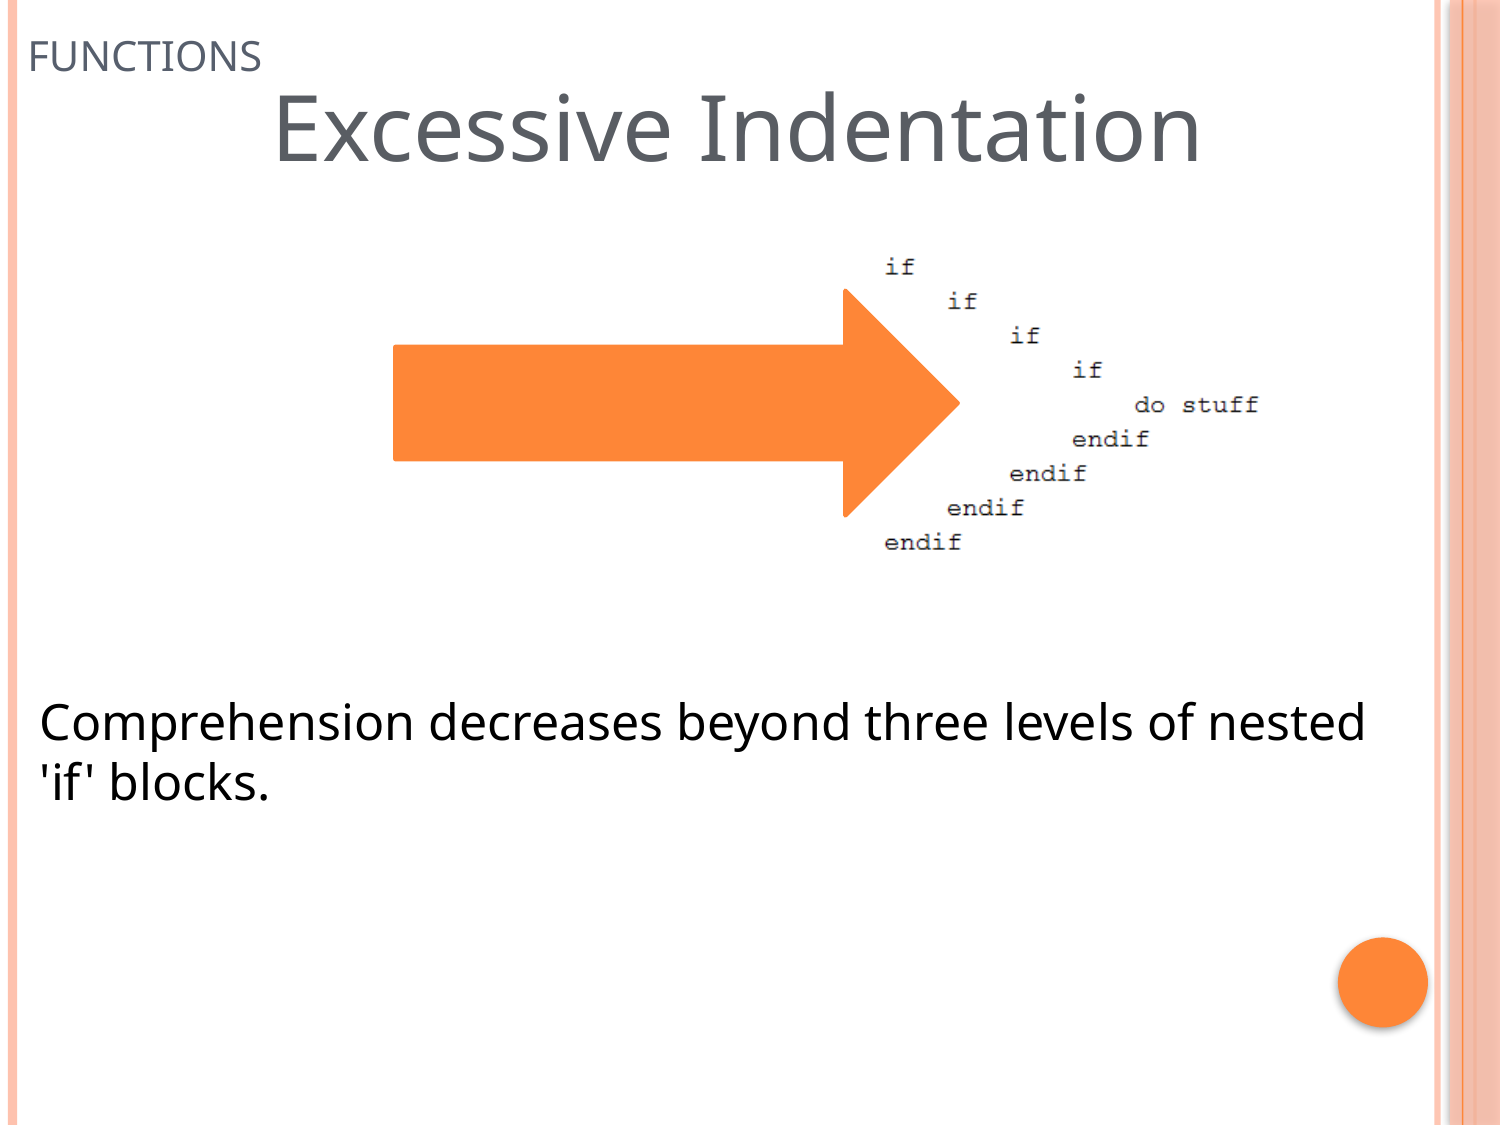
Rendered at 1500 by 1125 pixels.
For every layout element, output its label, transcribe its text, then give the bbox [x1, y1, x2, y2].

title Functions [12, 24, 1438, 62]
text_box [393, 288, 868, 518]
picture [874, 241, 1270, 565]
list Comprehension decreases beyond three levels of nested 'if' blocks. [24, 175, 1438, 1100]
list Excessive Indentation [0, 62, 1500, 175]
